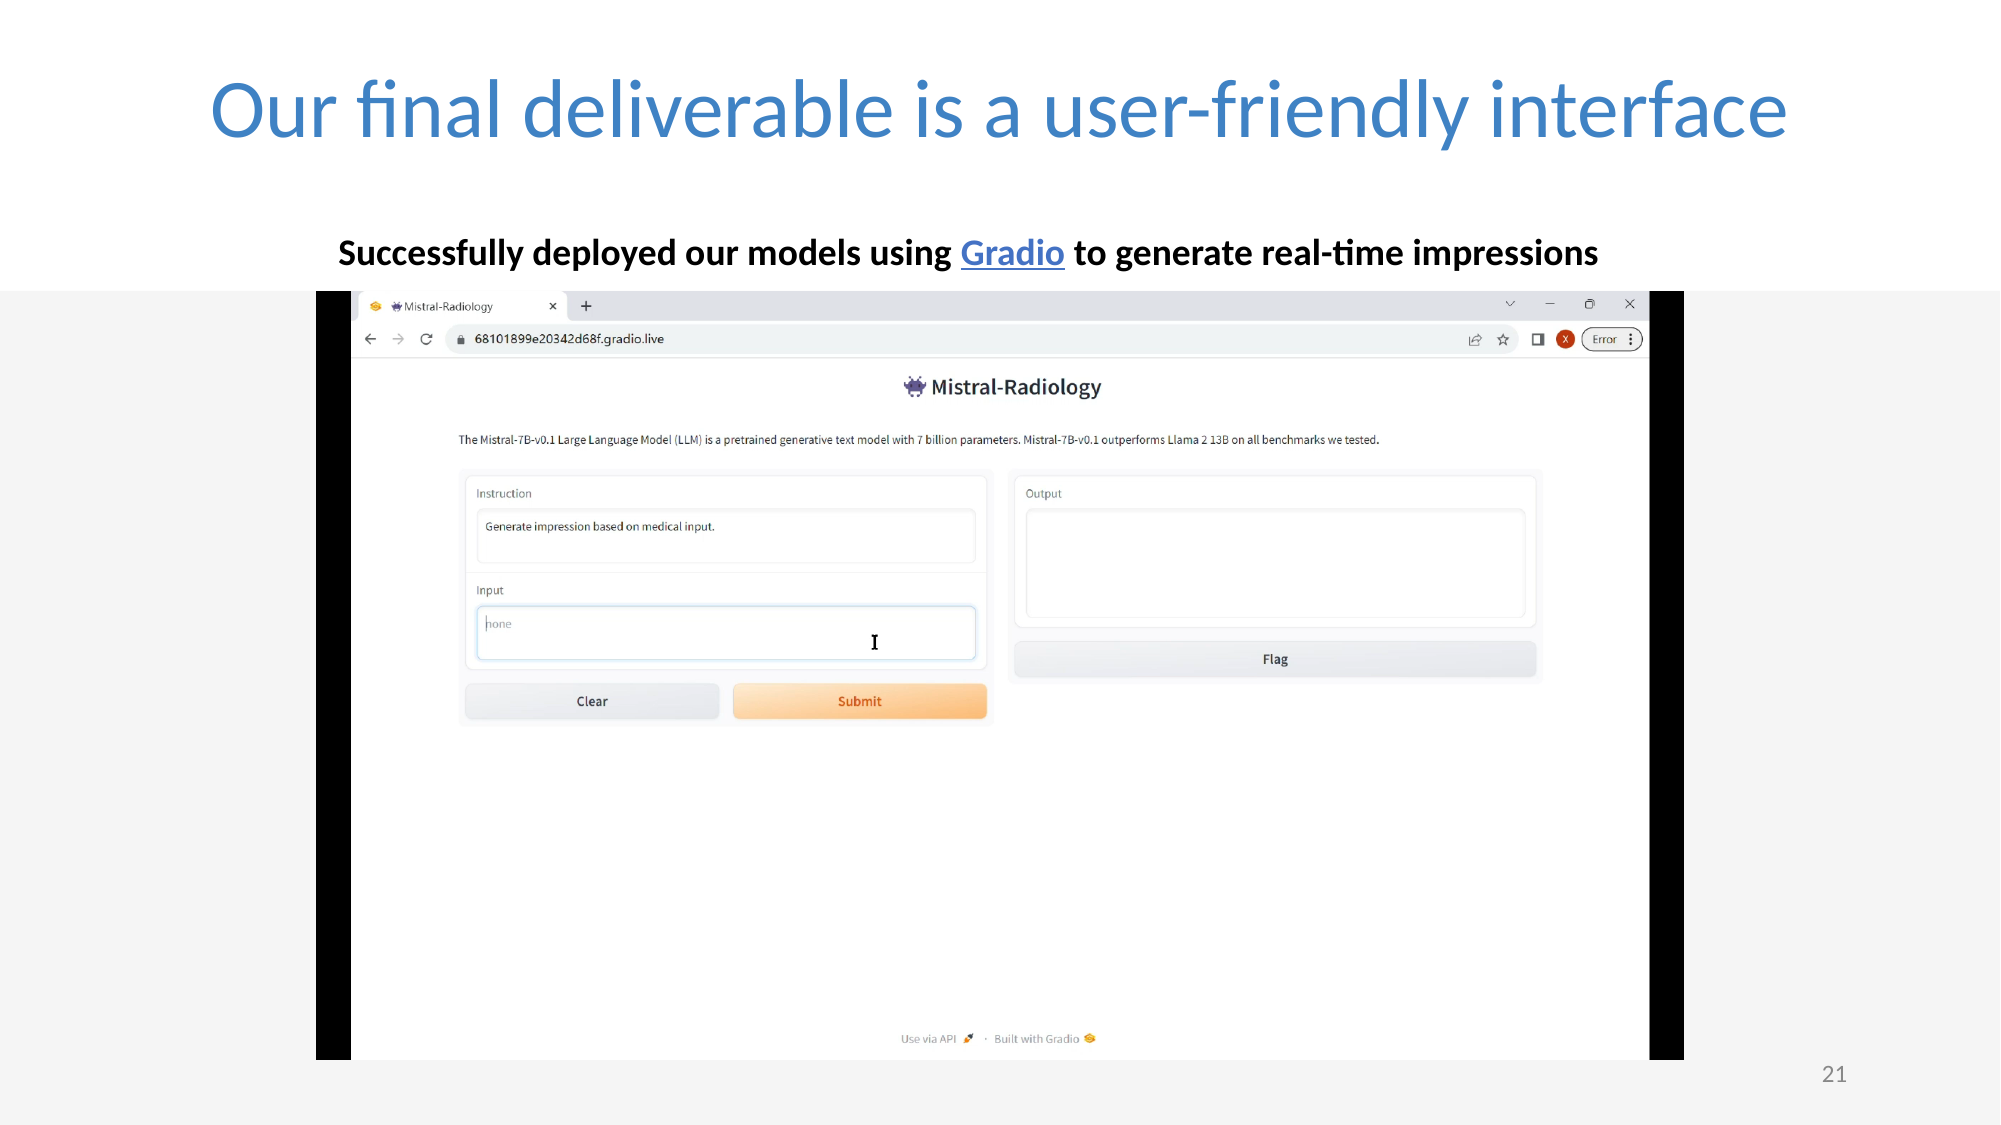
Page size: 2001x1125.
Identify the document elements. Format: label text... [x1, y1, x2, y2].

text_box Successfully deployed our models using Gradio to generate real-time impressions [139, 219, 1798, 288]
text_box Our final deliverable is a user-friendly interface [100, 1, 1901, 219]
text_box [0, 290, 2000, 1125]
slide_number 21 [1412, 1042, 1863, 1103]
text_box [315, 290, 1685, 1061]
